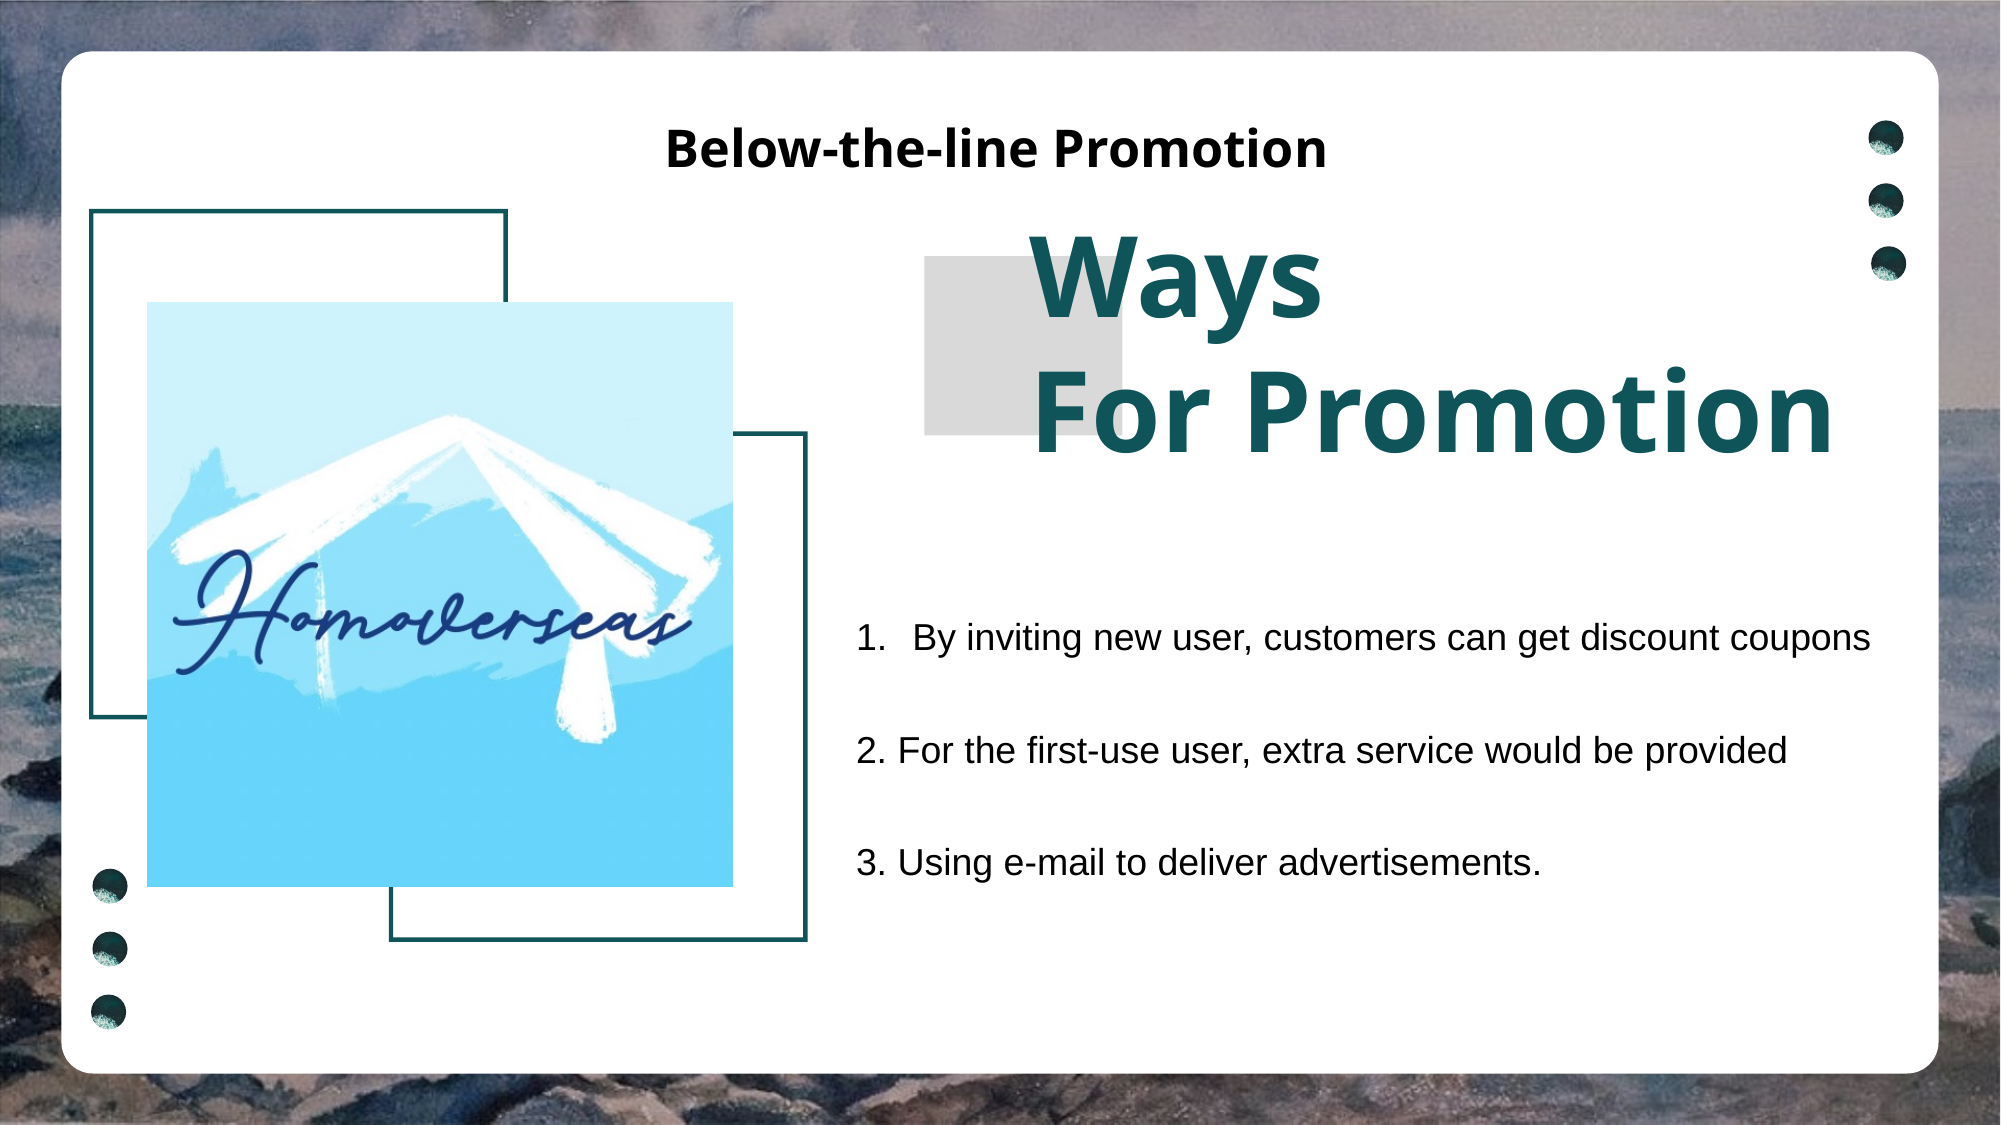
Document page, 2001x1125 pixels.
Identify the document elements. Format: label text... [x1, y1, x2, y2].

text_box [60, 50, 1940, 1075]
text_box [923, 255, 1015, 436]
text_box [88, 208, 509, 720]
text_box [388, 430, 809, 943]
text_box Below-the-line Promotion [650, 108, 1381, 186]
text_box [91, 868, 128, 1030]
picture [0, 0, 2001, 1125]
text_box Ways For Promotion [1015, 197, 1889, 483]
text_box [1868, 120, 1907, 282]
text_box By inviting new user, customers can get discount coupons 2. For the first-use user, extra service would be provided 3. Using e-mail to deliver advertisements. [841, 538, 1889, 891]
